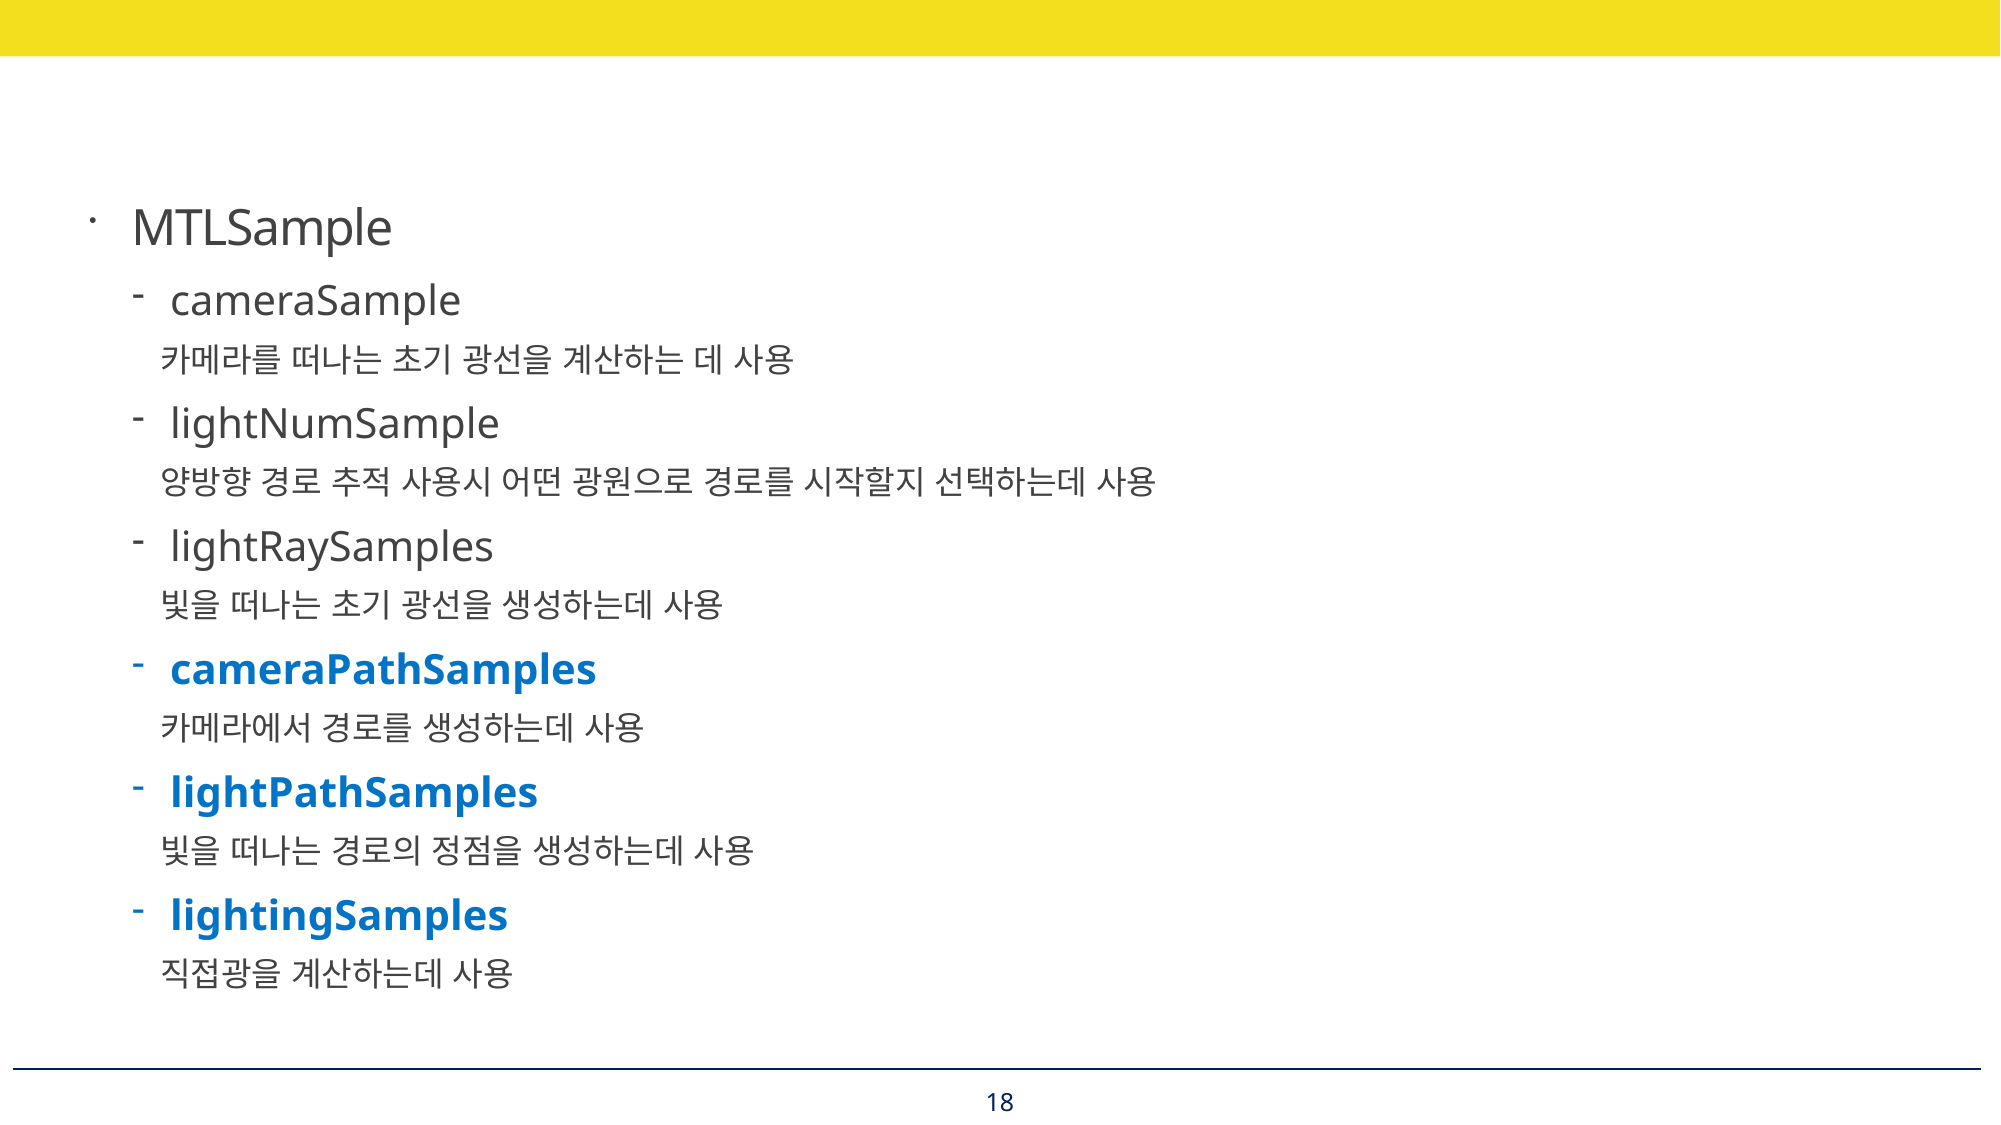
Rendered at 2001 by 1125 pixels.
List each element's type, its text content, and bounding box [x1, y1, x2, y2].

slide_number 18 [916, 1078, 1084, 1125]
list MTLSample cameraSample 카메라를 떠나는 초기 광선을 계산하는 데 사용 lightNumSample 양방향 경로 추적 사용시 어떤 광원으로 경로를 시작할지 선택하는데 사용 lightRaySamples 빛을 떠나는 초기 광선을 생성하는데 사용 cameraPathSamples 카메라에서 경로를 생성하는데 사용 lightPathSamples 빛을 떠나는 경로의 정점을 생성하는데 사용 lightingSamples 직접광을 계산하는데 사용 [85, 183, 1915, 995]
